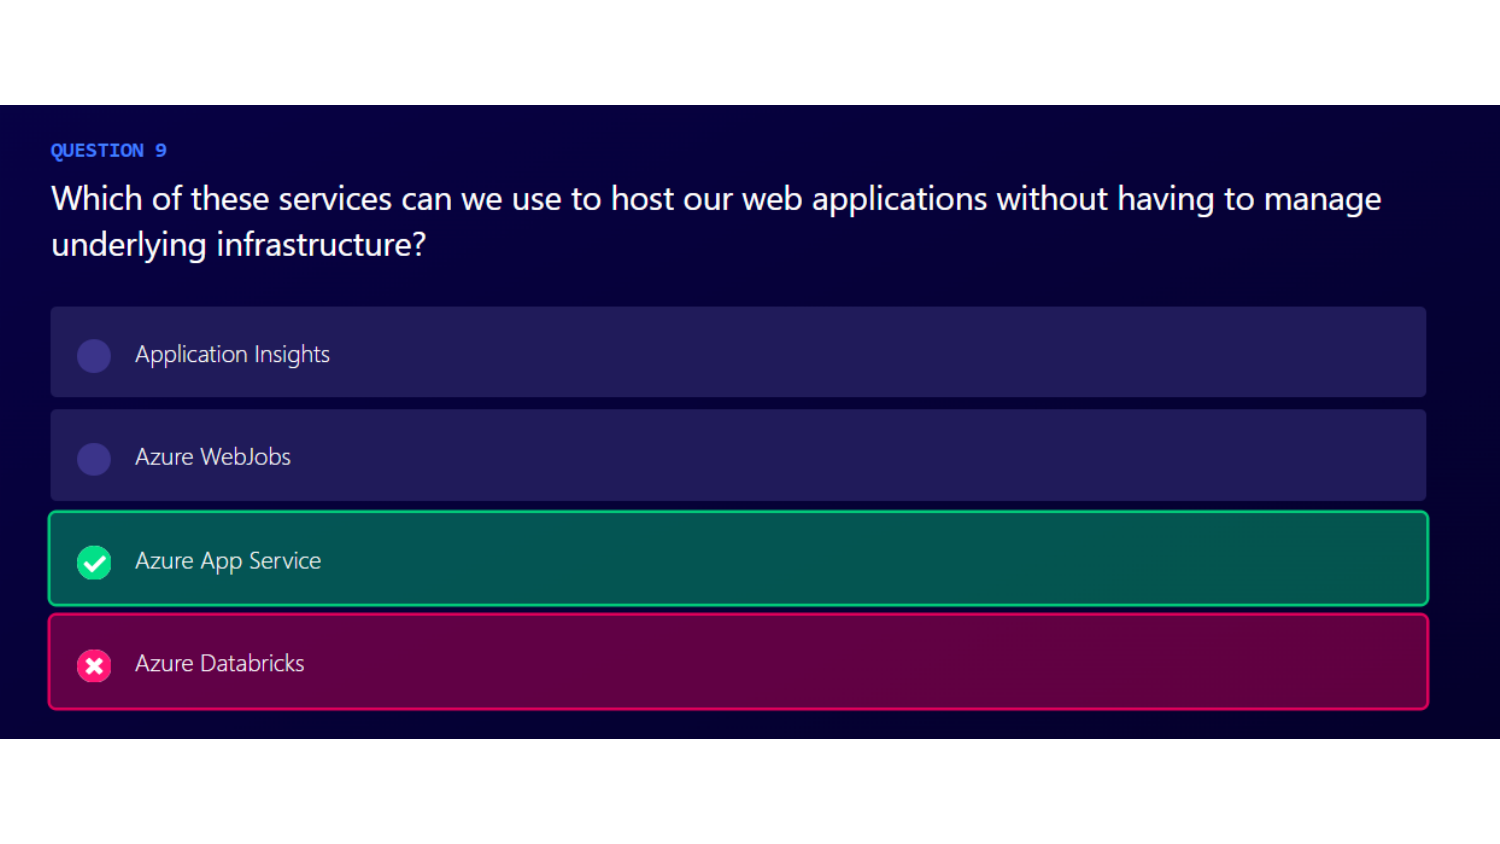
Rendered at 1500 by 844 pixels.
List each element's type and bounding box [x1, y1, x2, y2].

picture [0, 105, 1500, 739]
